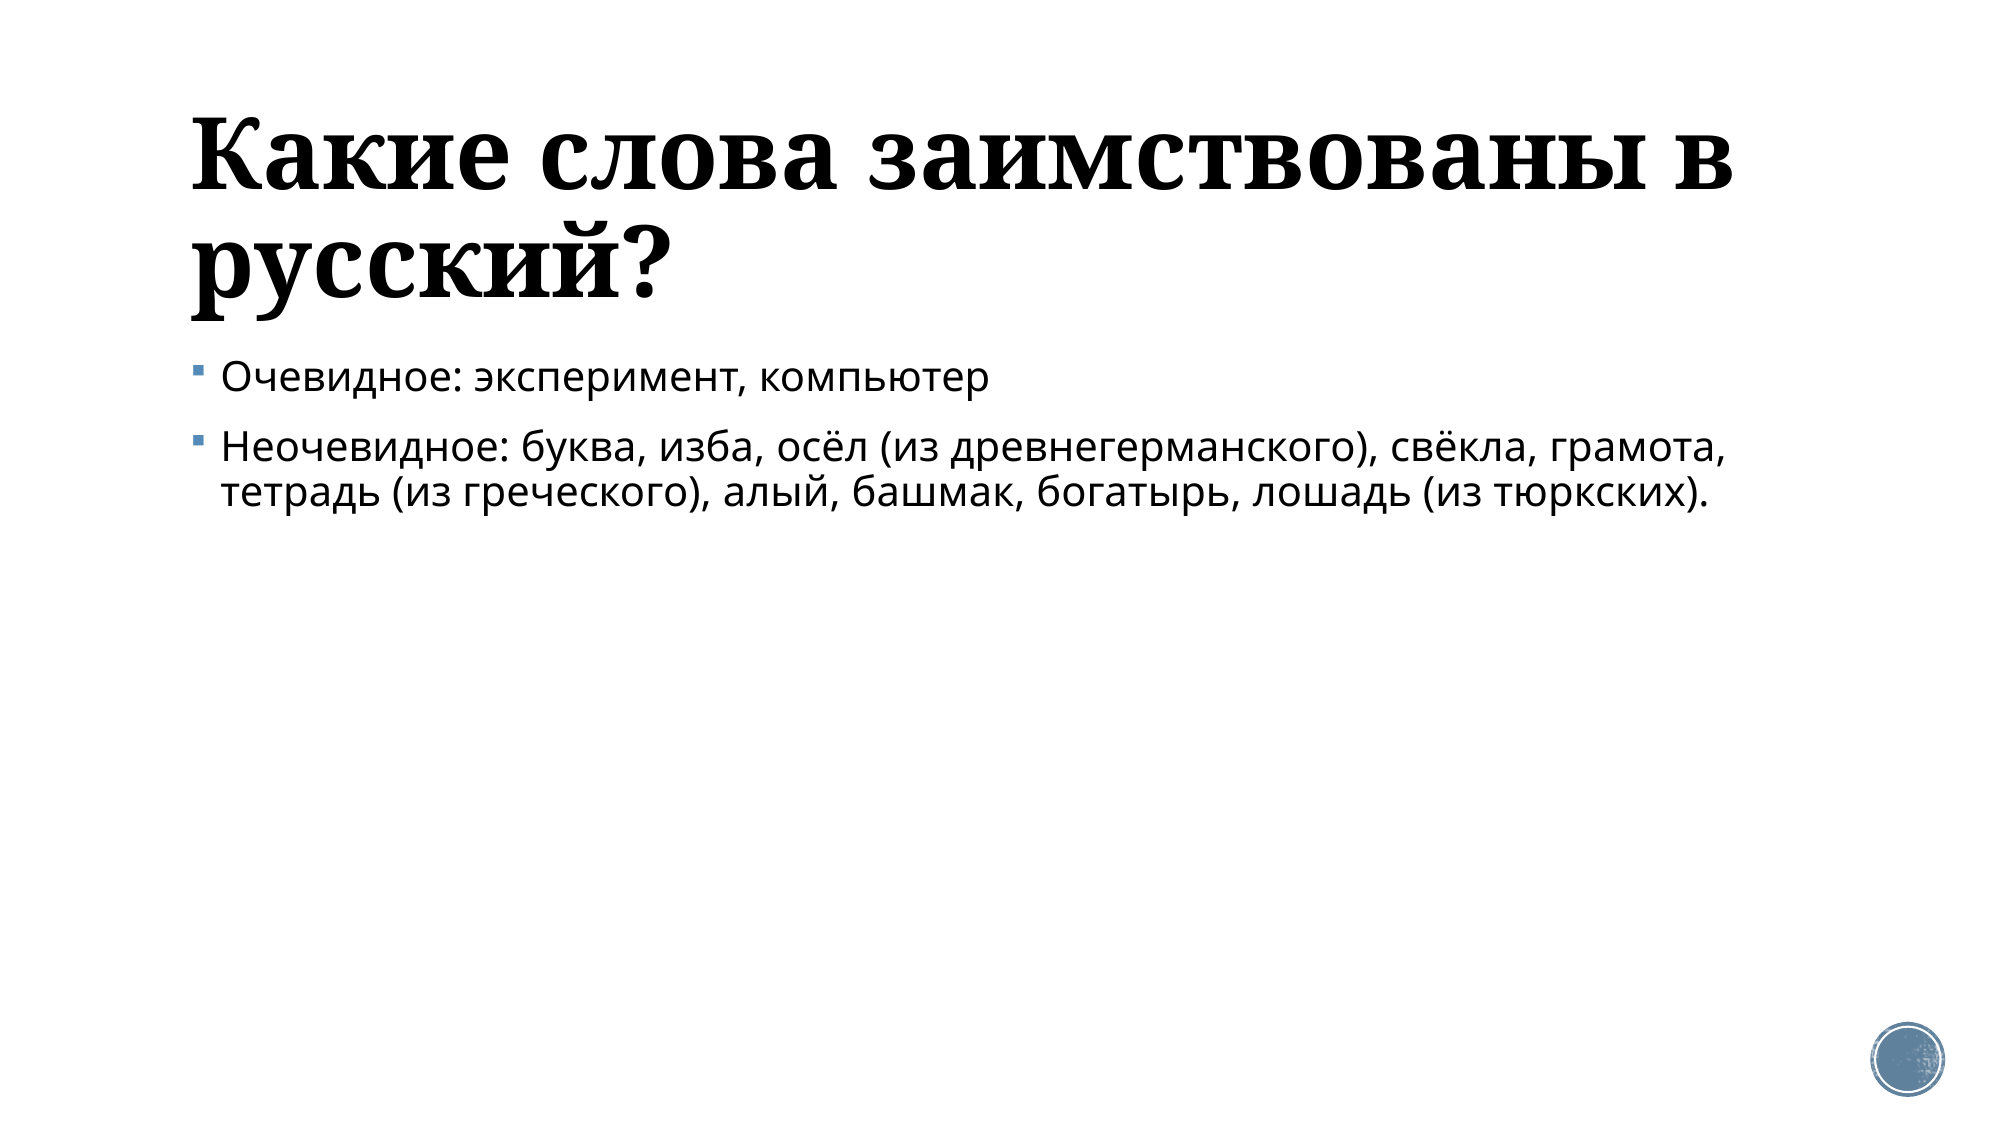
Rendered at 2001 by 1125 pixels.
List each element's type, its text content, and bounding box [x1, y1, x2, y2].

list Очевидное: эксперимент, компьютер Неочевидное: буква, изба, осёл (из древнегерманского), свёкла, грамота, тетрадь (из греческого), алый, башмак, богатырь, лошадь (из тюркских). [175, 348, 1826, 1013]
title Какие слова заимствованы в русский? [175, 79, 1826, 344]
